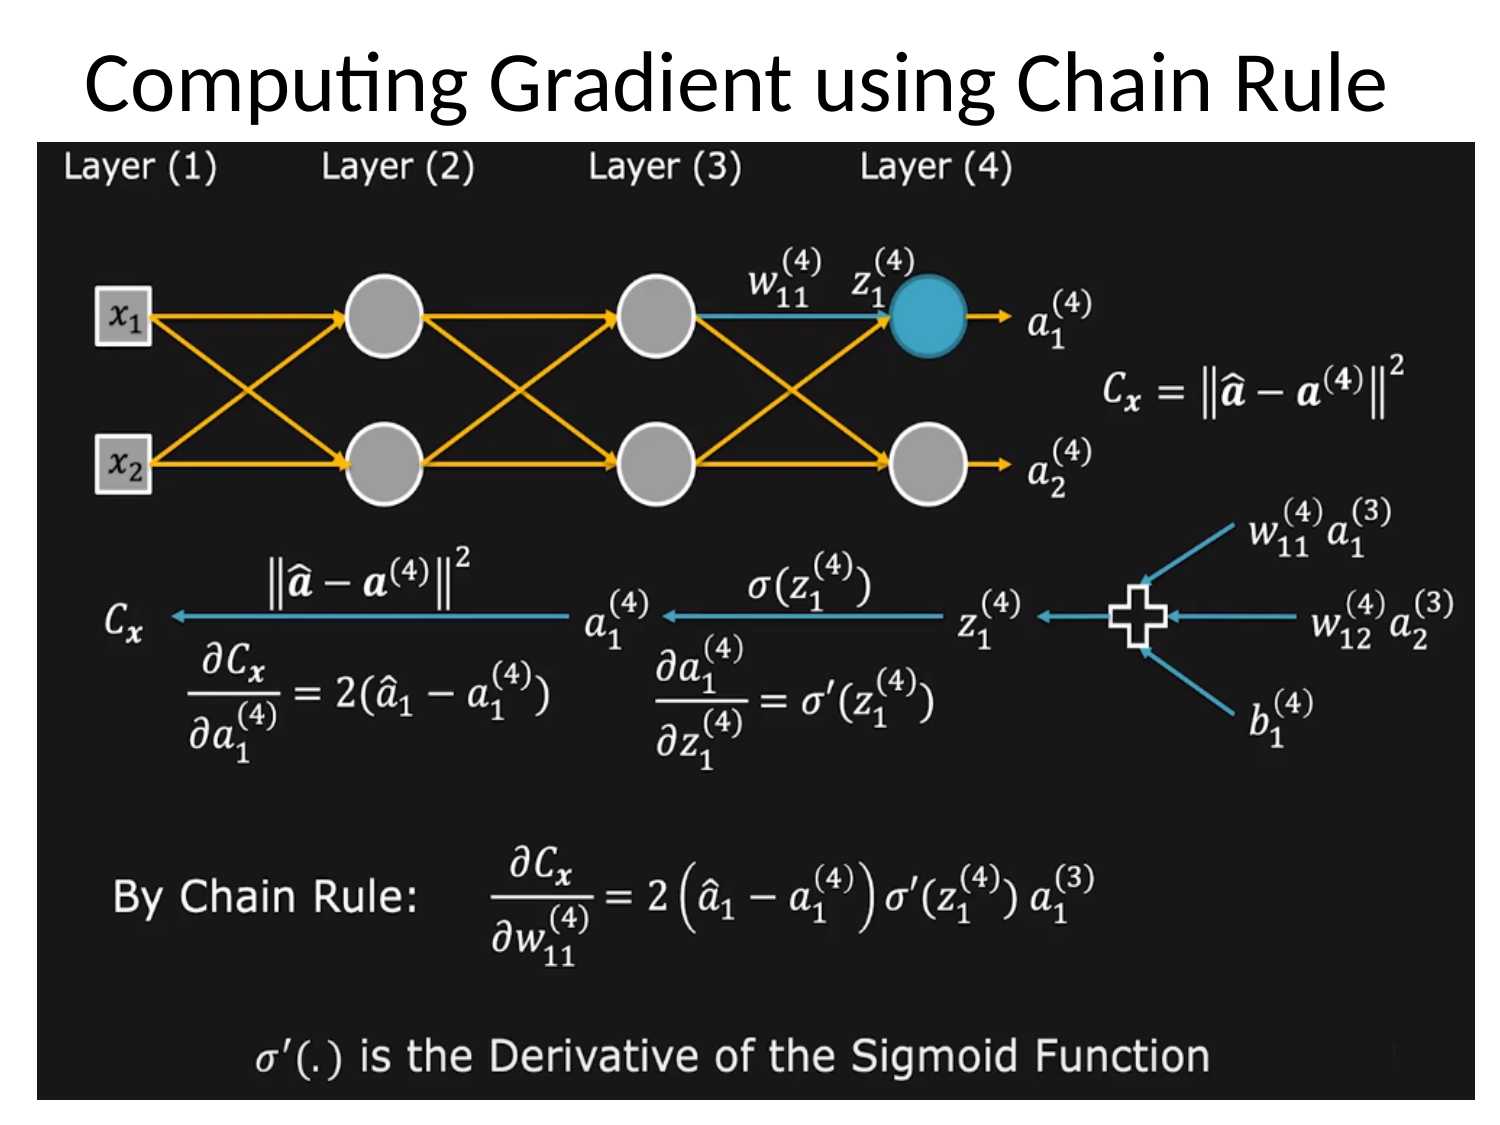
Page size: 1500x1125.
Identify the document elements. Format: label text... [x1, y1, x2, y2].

picture [37, 141, 1476, 1101]
title Computing Gradient using Chain Rule [62, 12, 1413, 140]
